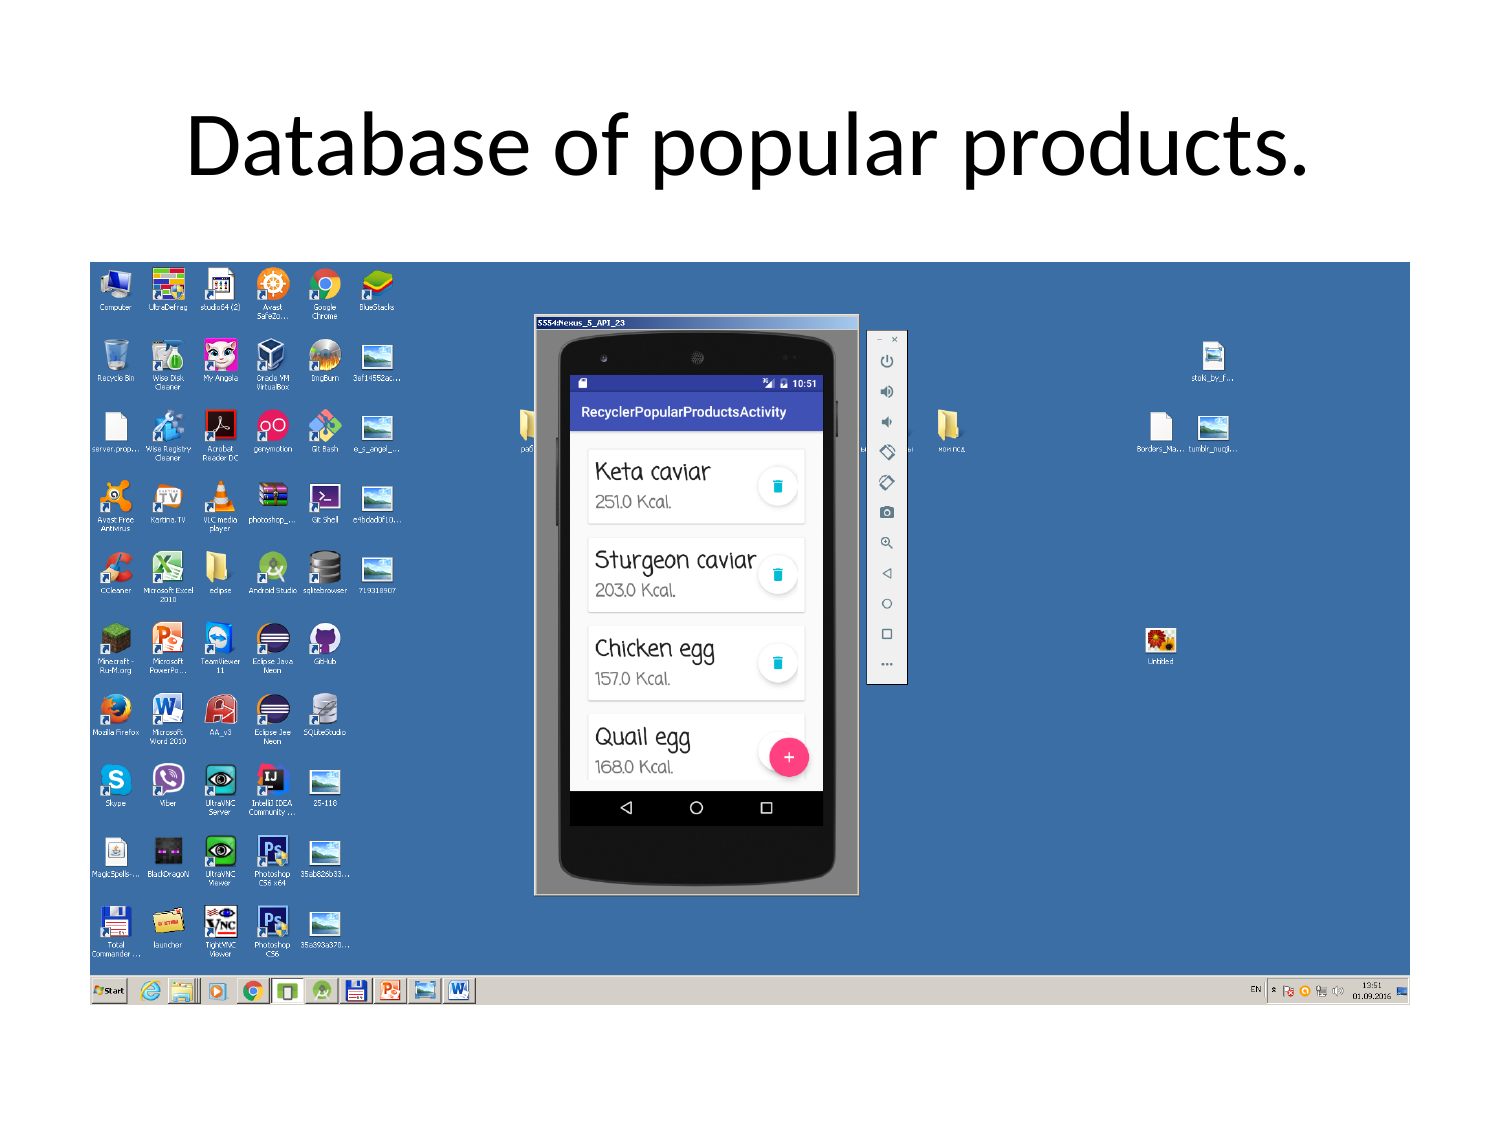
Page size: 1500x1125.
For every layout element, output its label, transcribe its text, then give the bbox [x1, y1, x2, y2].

title Database of popular products. [75, 45, 1425, 233]
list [89, 262, 1411, 1006]
